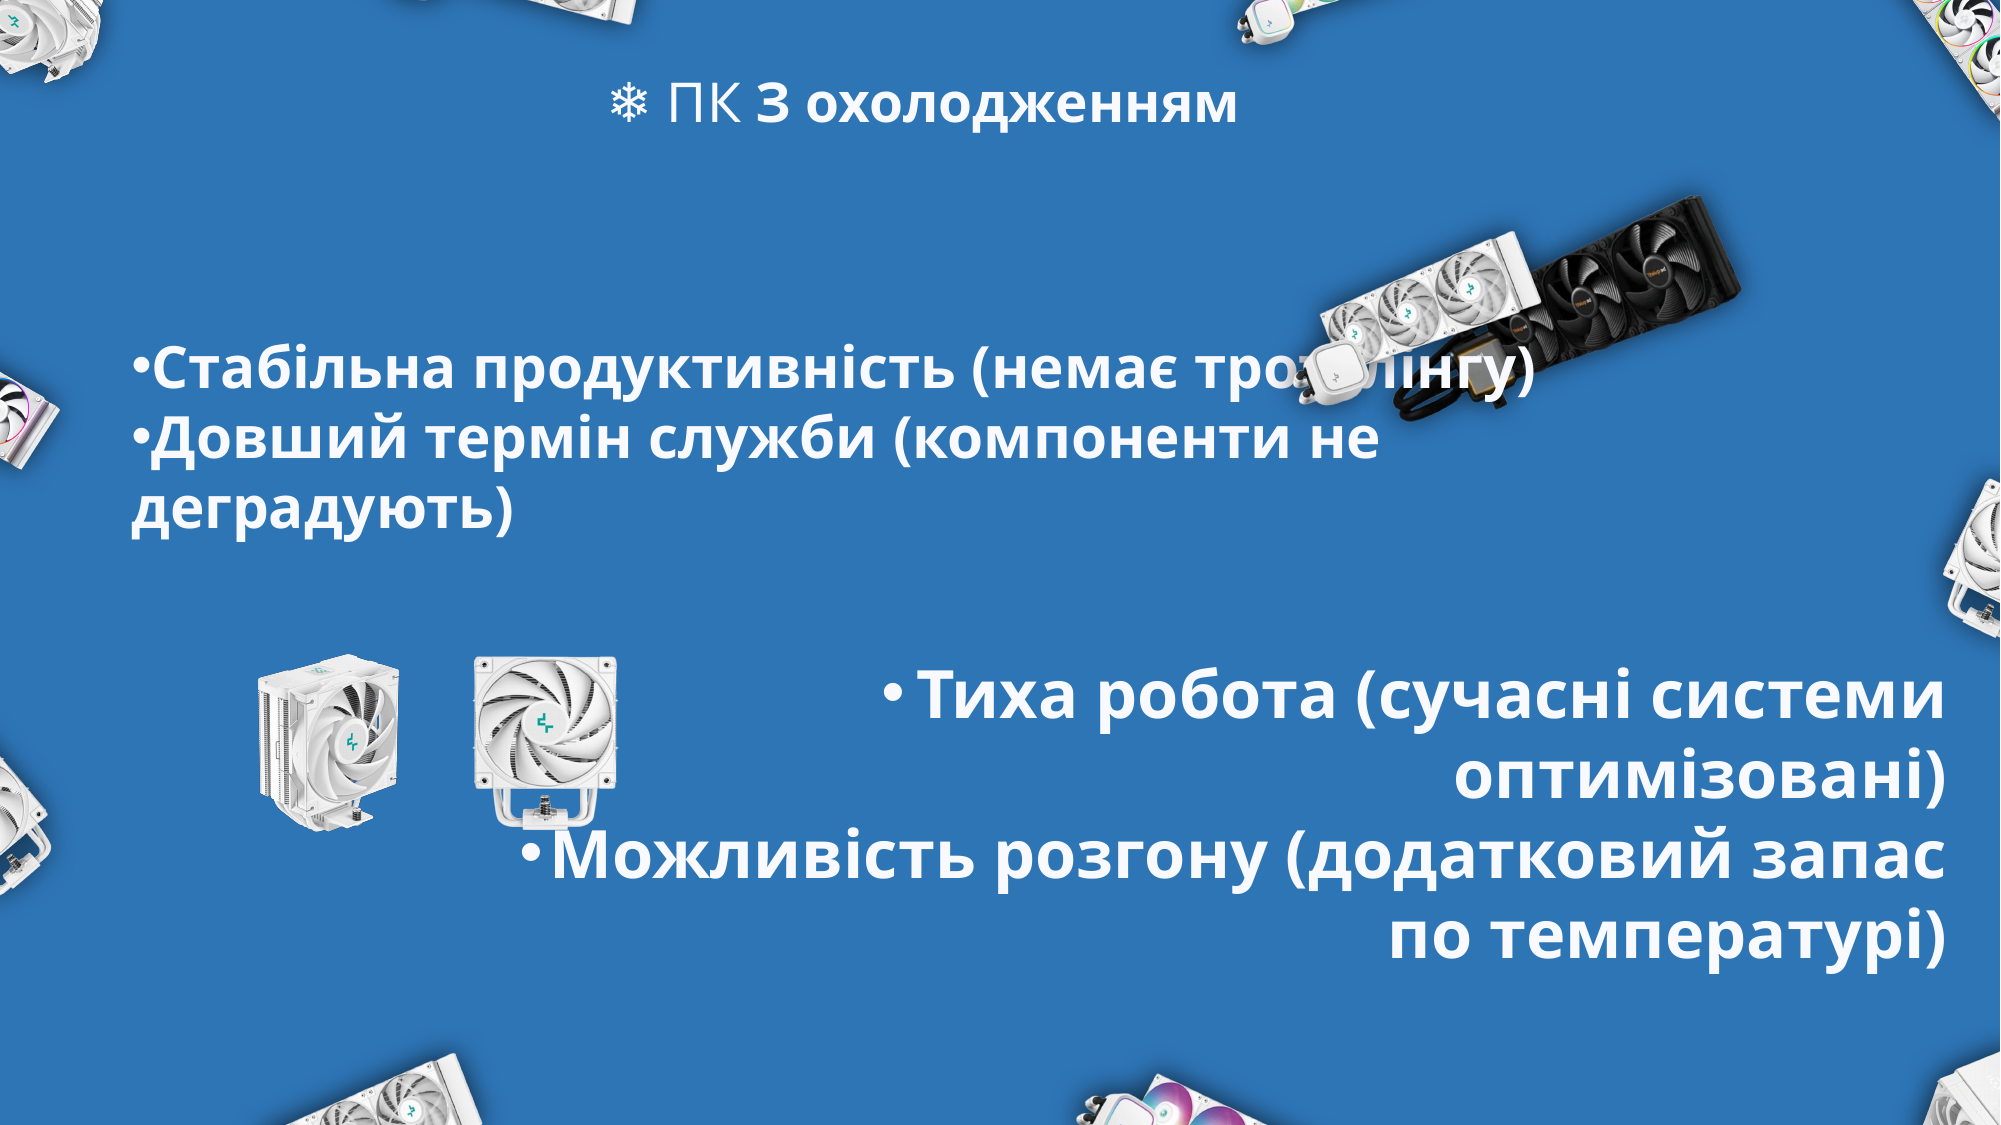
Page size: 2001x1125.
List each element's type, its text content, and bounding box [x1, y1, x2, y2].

picture [1230, 120, 1796, 502]
picture [0, 694, 116, 929]
picture [344, 0, 648, 134]
picture [1855, 0, 2000, 122]
picture [0, 0, 127, 107]
text_box Стабільна продуктивність (немає троттлінгу) Довший термін служби (компоненти не деградують) [116, 322, 1646, 548]
picture [1064, 979, 1398, 1125]
picture [1880, 439, 2000, 665]
picture [258, 654, 400, 832]
title ❄️ ПК З охолодженням [627, 66, 1546, 143]
picture [0, 338, 60, 470]
text_box Тиха робота (сучасні системи оптимізовані) Можливість розгону (додатковий запас по температурі) [504, 644, 1963, 979]
picture [1220, 0, 1460, 120]
picture [424, 628, 667, 858]
picture [1892, 1007, 2000, 1125]
picture [171, 965, 491, 1125]
